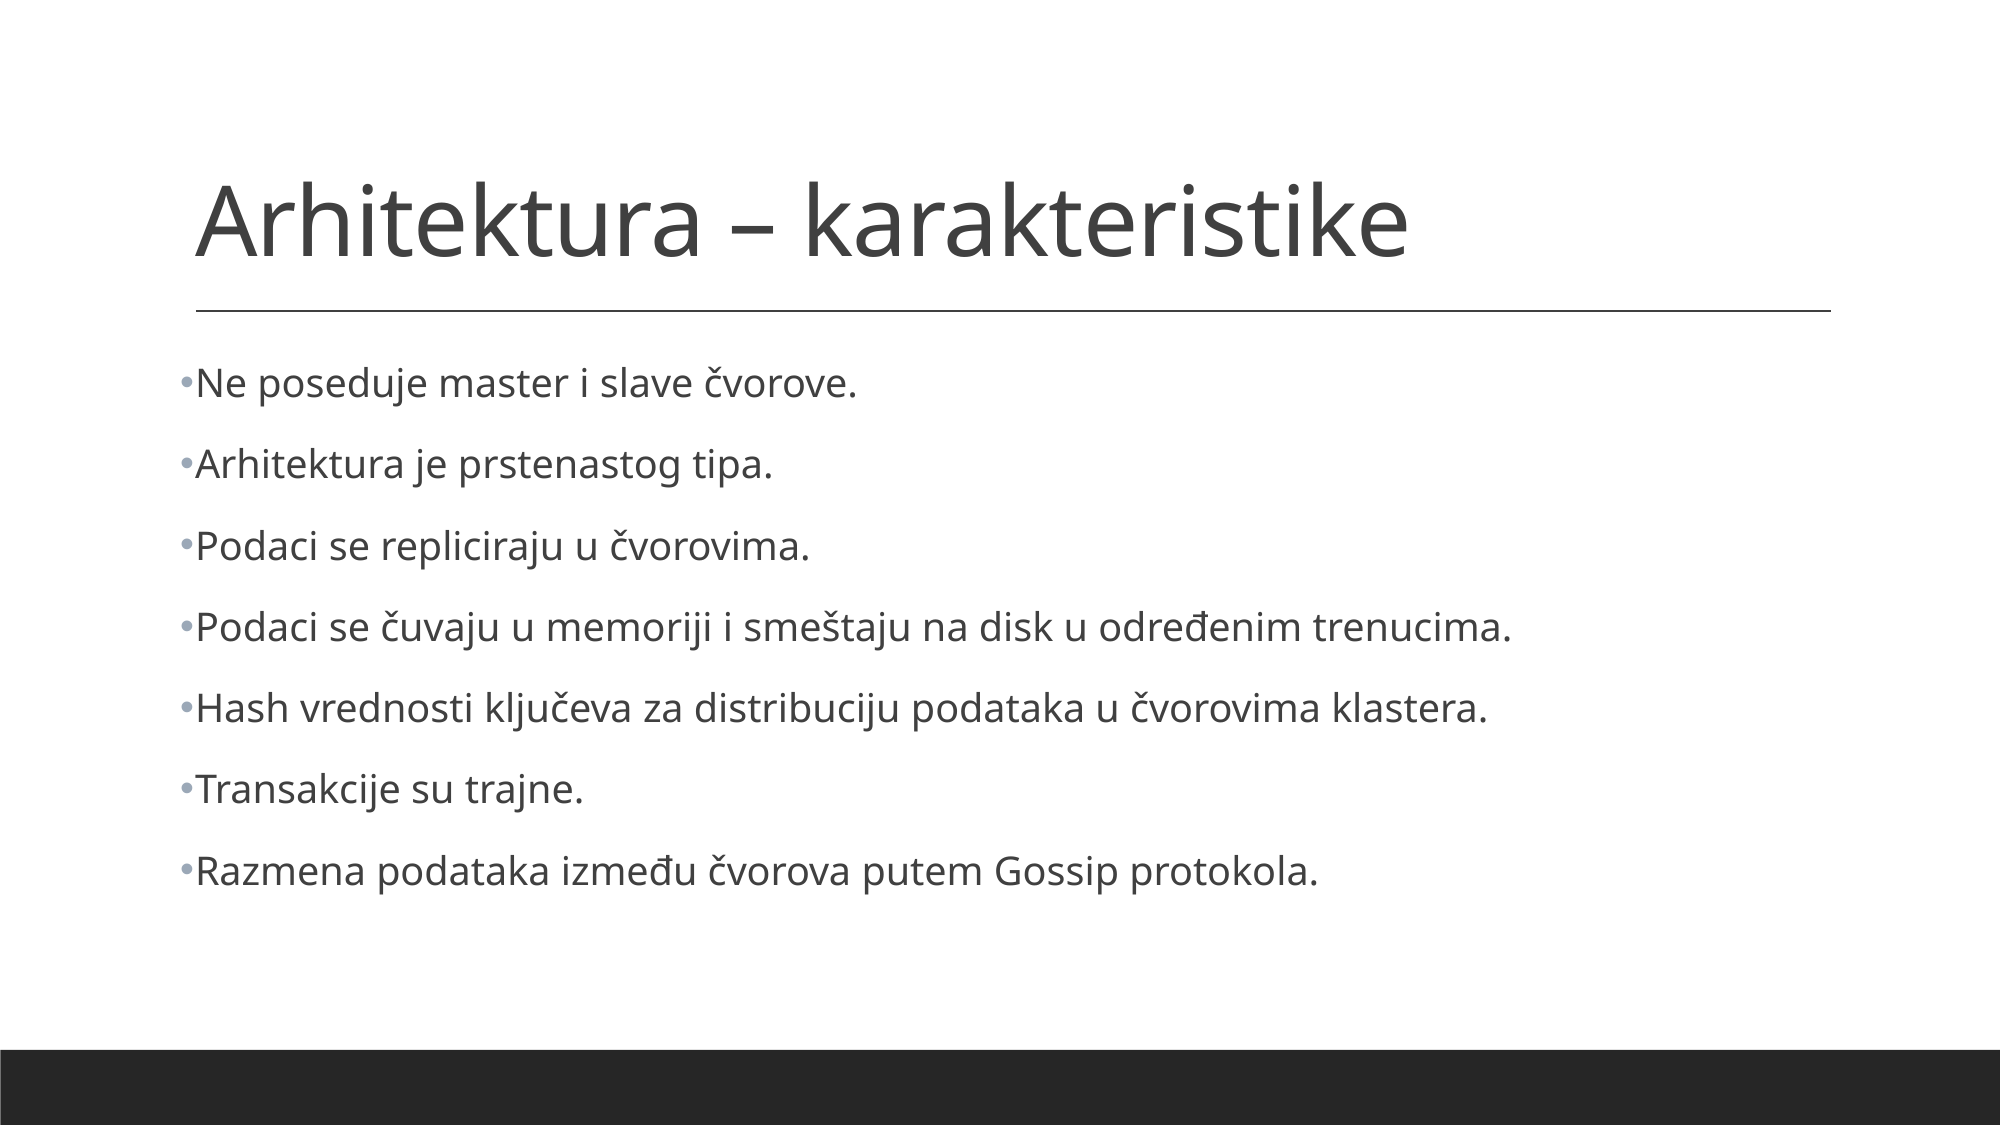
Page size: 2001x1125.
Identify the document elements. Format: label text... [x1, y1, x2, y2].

list Ne poseduje master i slave čvorove. Arhitektura je prstenastog tipa. Podaci se repliciraju u čvorovima. Podaci se čuvaju u memoriji i smeštaju na disk u određenim trenucima. Hash vrednosti ključeva za distribuciju podataka u čvorovima klastera. Transakcije su trajne. Razmena podataka između čvorova putem Gossip protokola. [180, 345, 1830, 963]
title Arhitektura – karakteristike [180, 47, 1830, 285]
